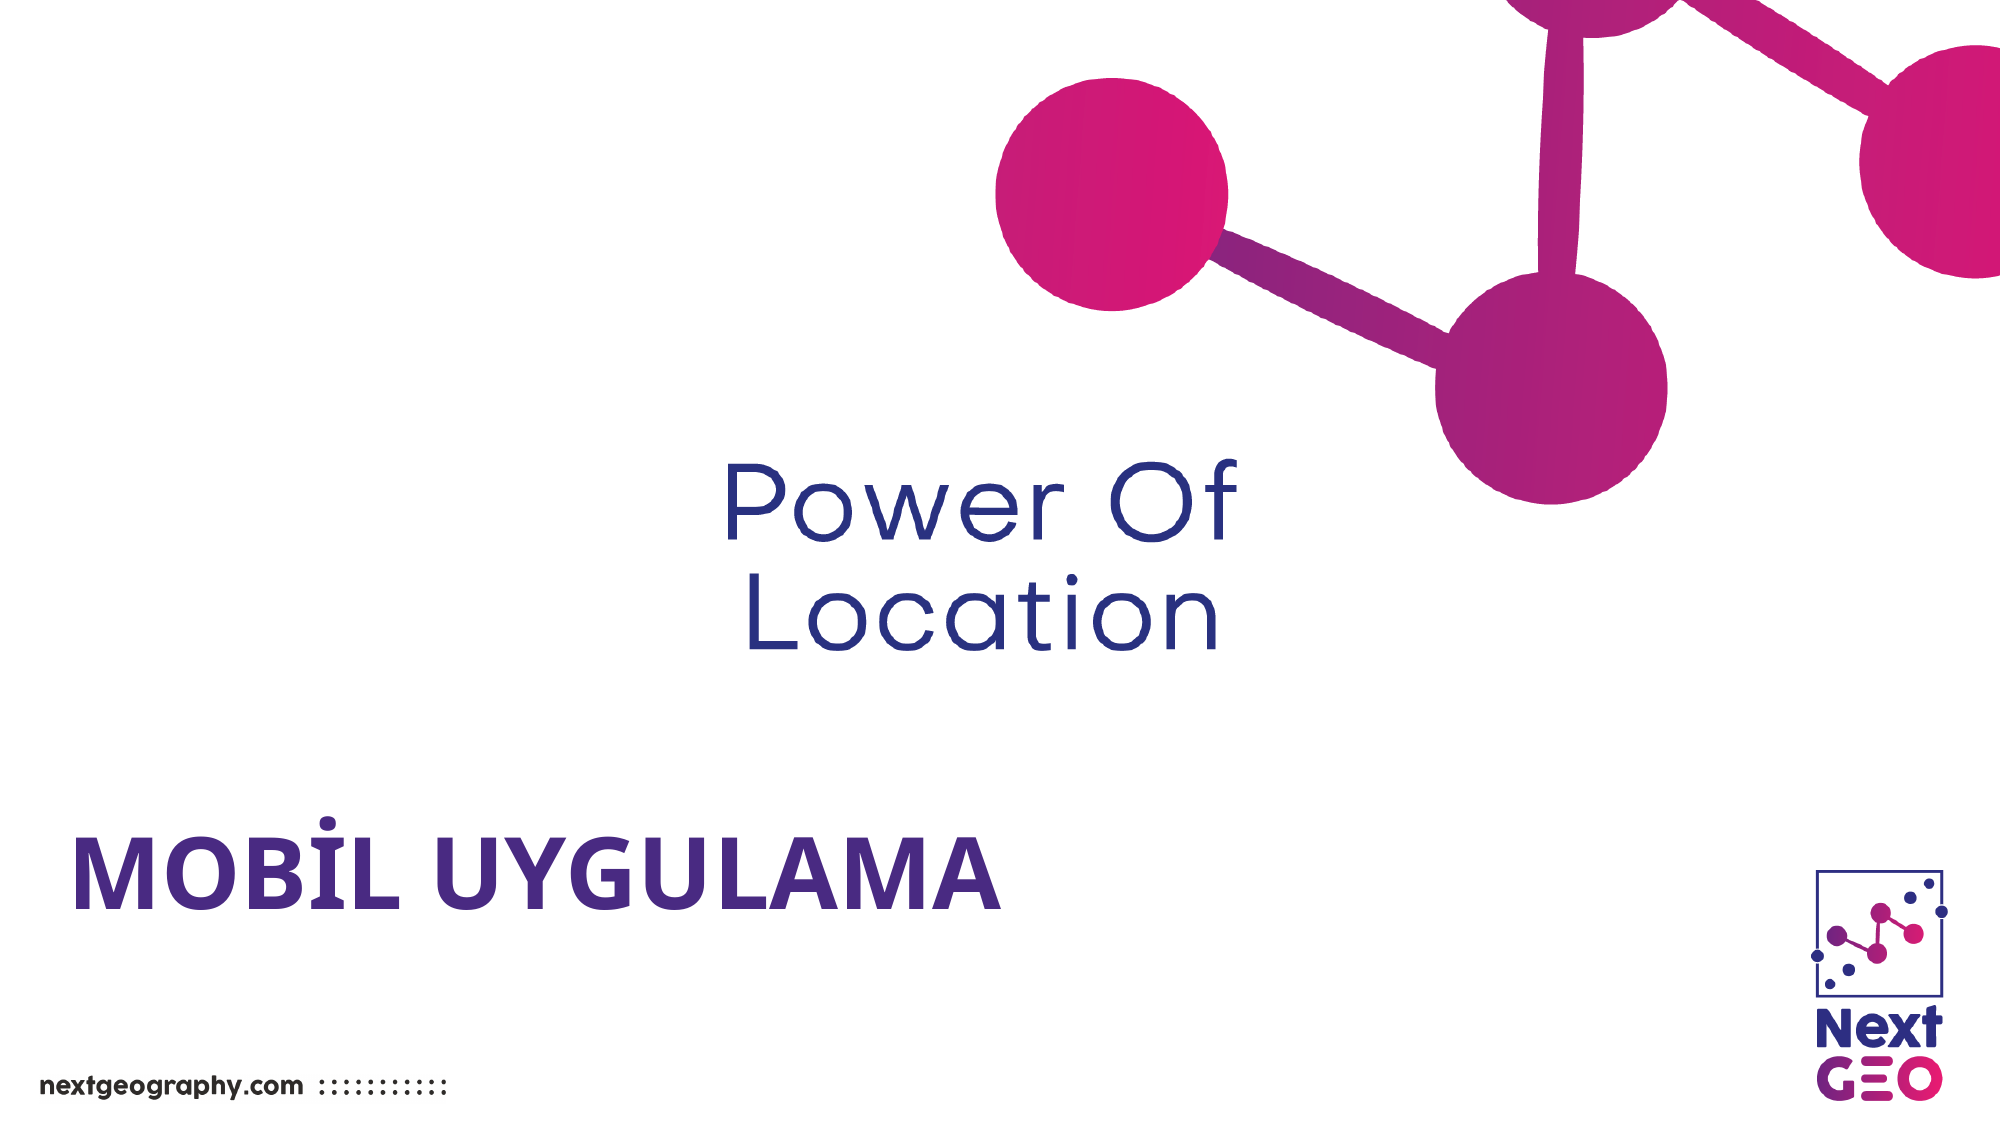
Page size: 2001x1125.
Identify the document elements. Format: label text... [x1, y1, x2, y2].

picture [39, 1074, 446, 1104]
picture [1811, 870, 1948, 1101]
picture [727, 0, 2000, 652]
text_box MOBİL UYGULAMA [52, 802, 1867, 937]
